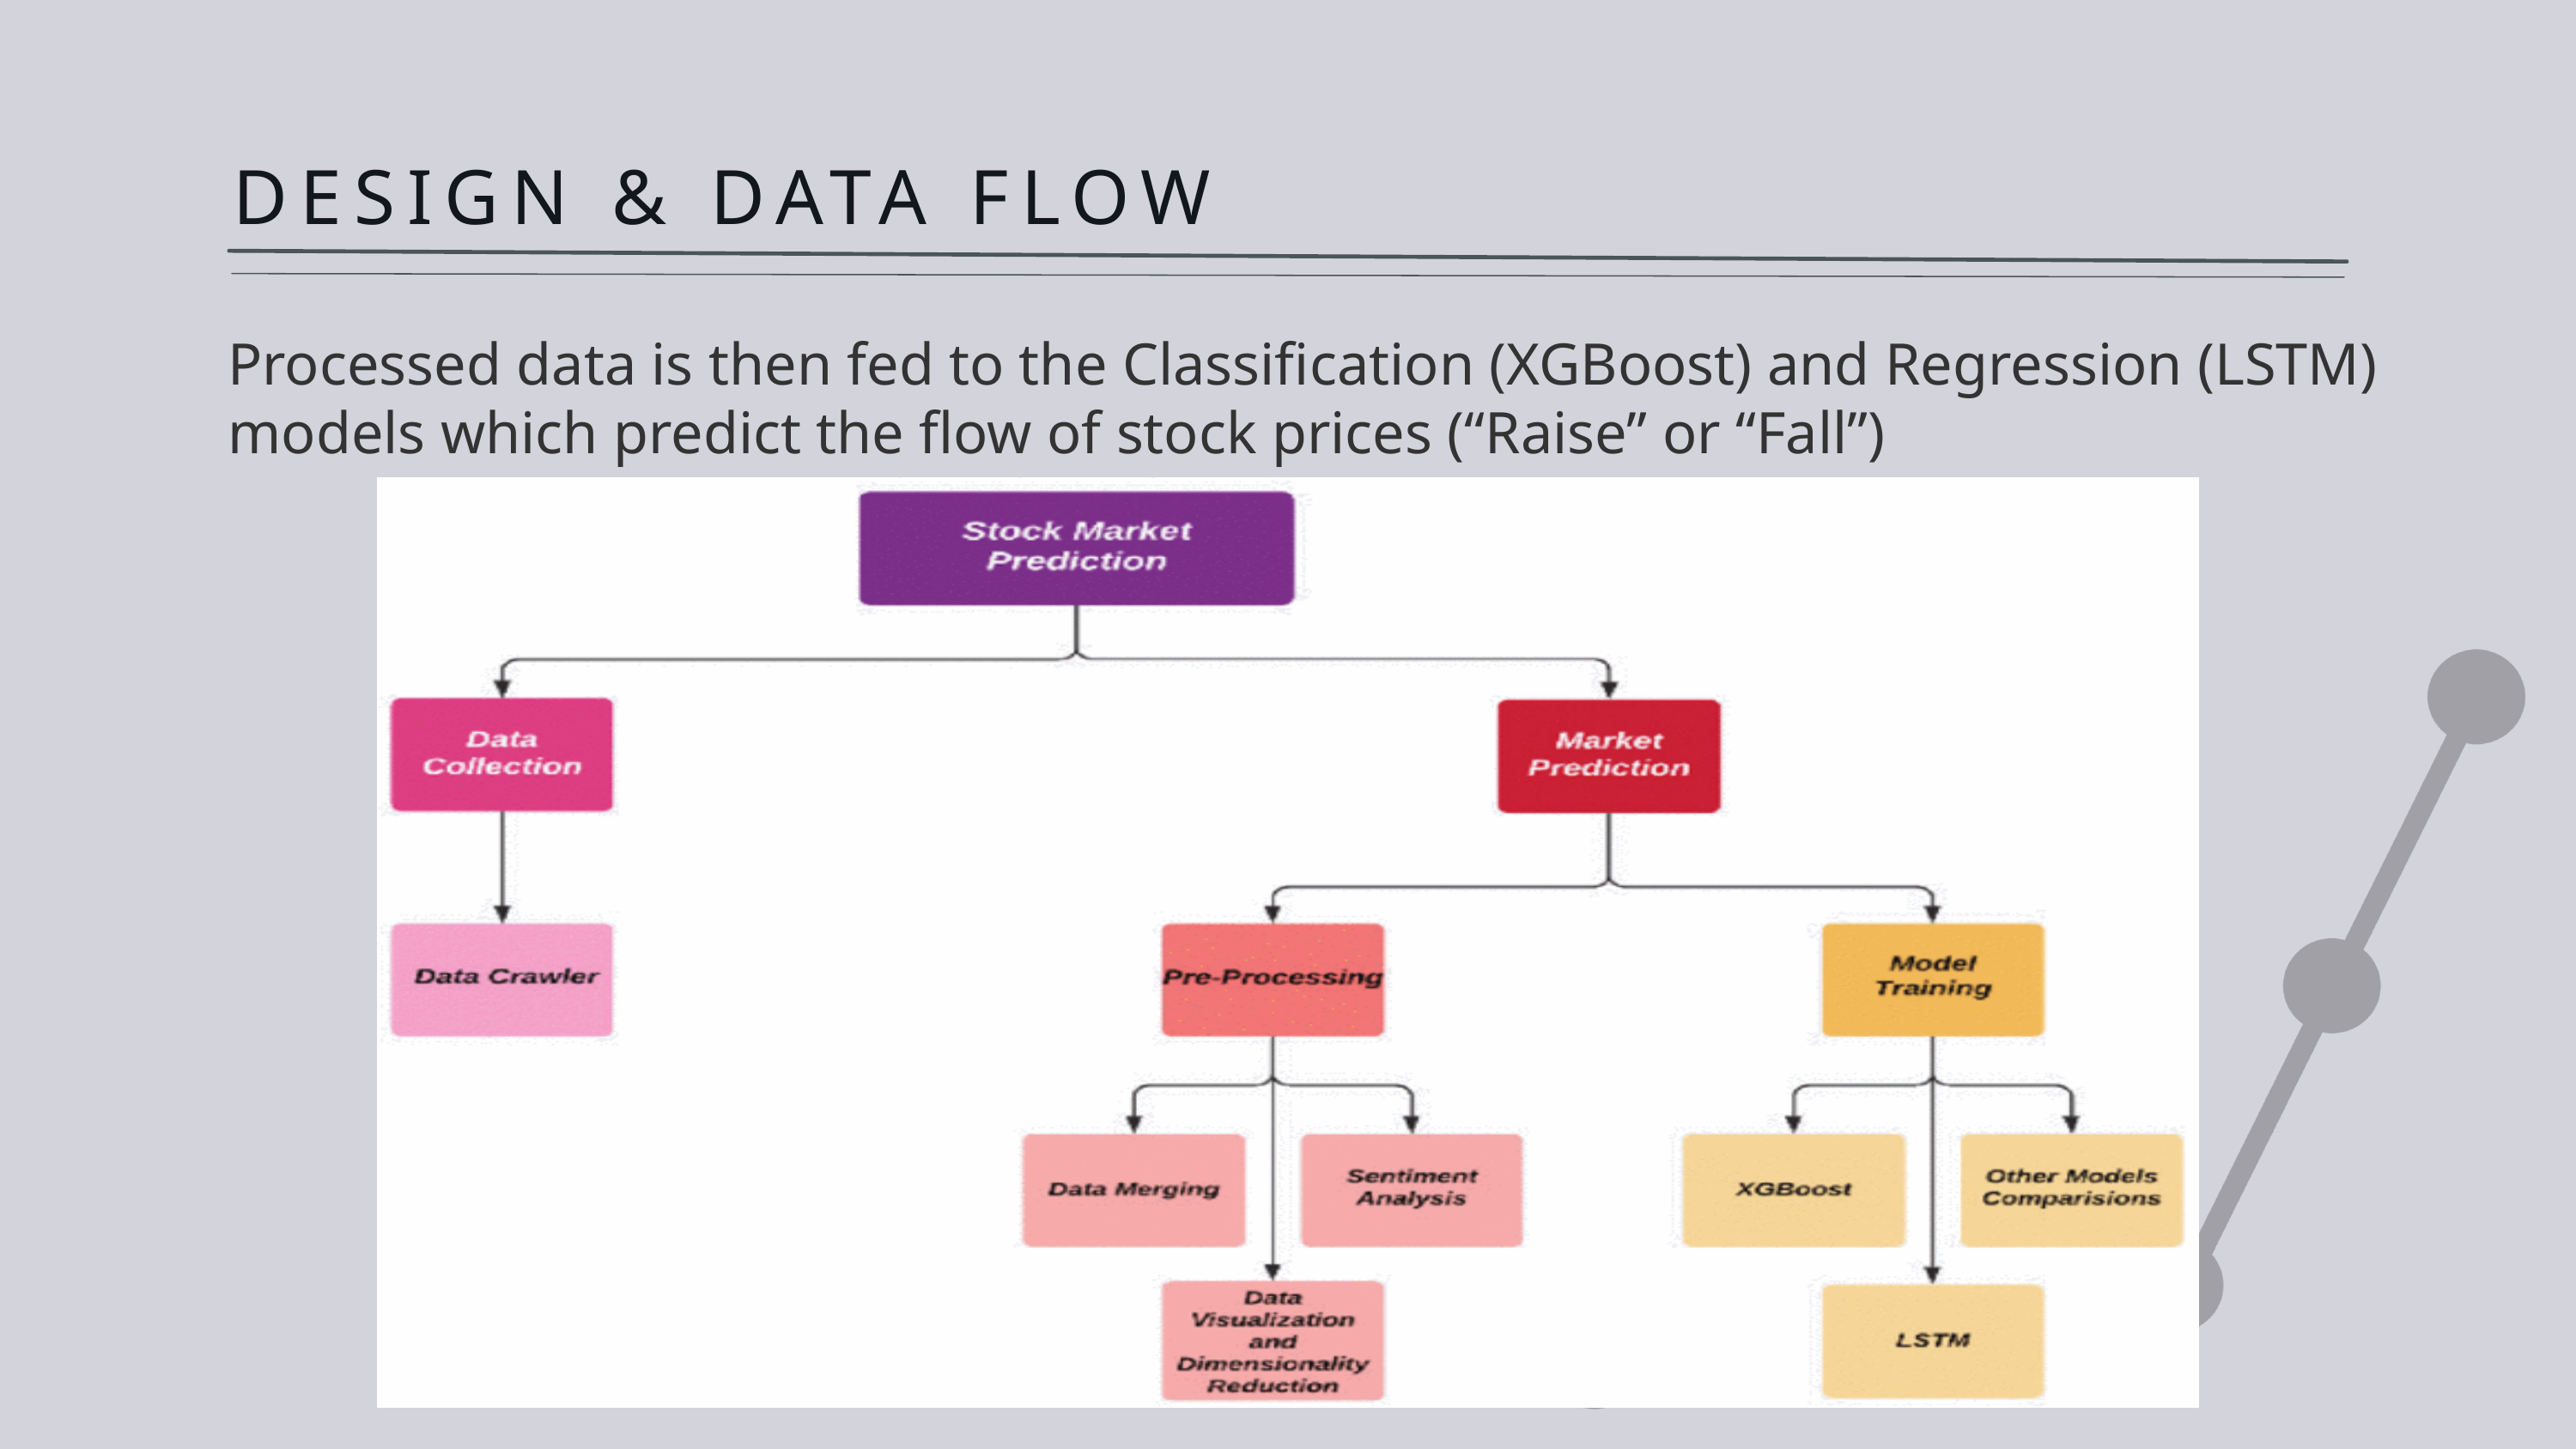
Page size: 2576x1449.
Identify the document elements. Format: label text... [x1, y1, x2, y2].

picture [377, 476, 2199, 1408]
text_box DESIGN & DATA FLOW [233, 158, 2342, 321]
text_box Processed data is then fed to the Classification (XGBoost) and Regression (LSTM) models which predict the flow of stock prices (“Raise” or “Fall”) [228, 328, 2426, 530]
text_box [1255, 649, 2576, 1449]
